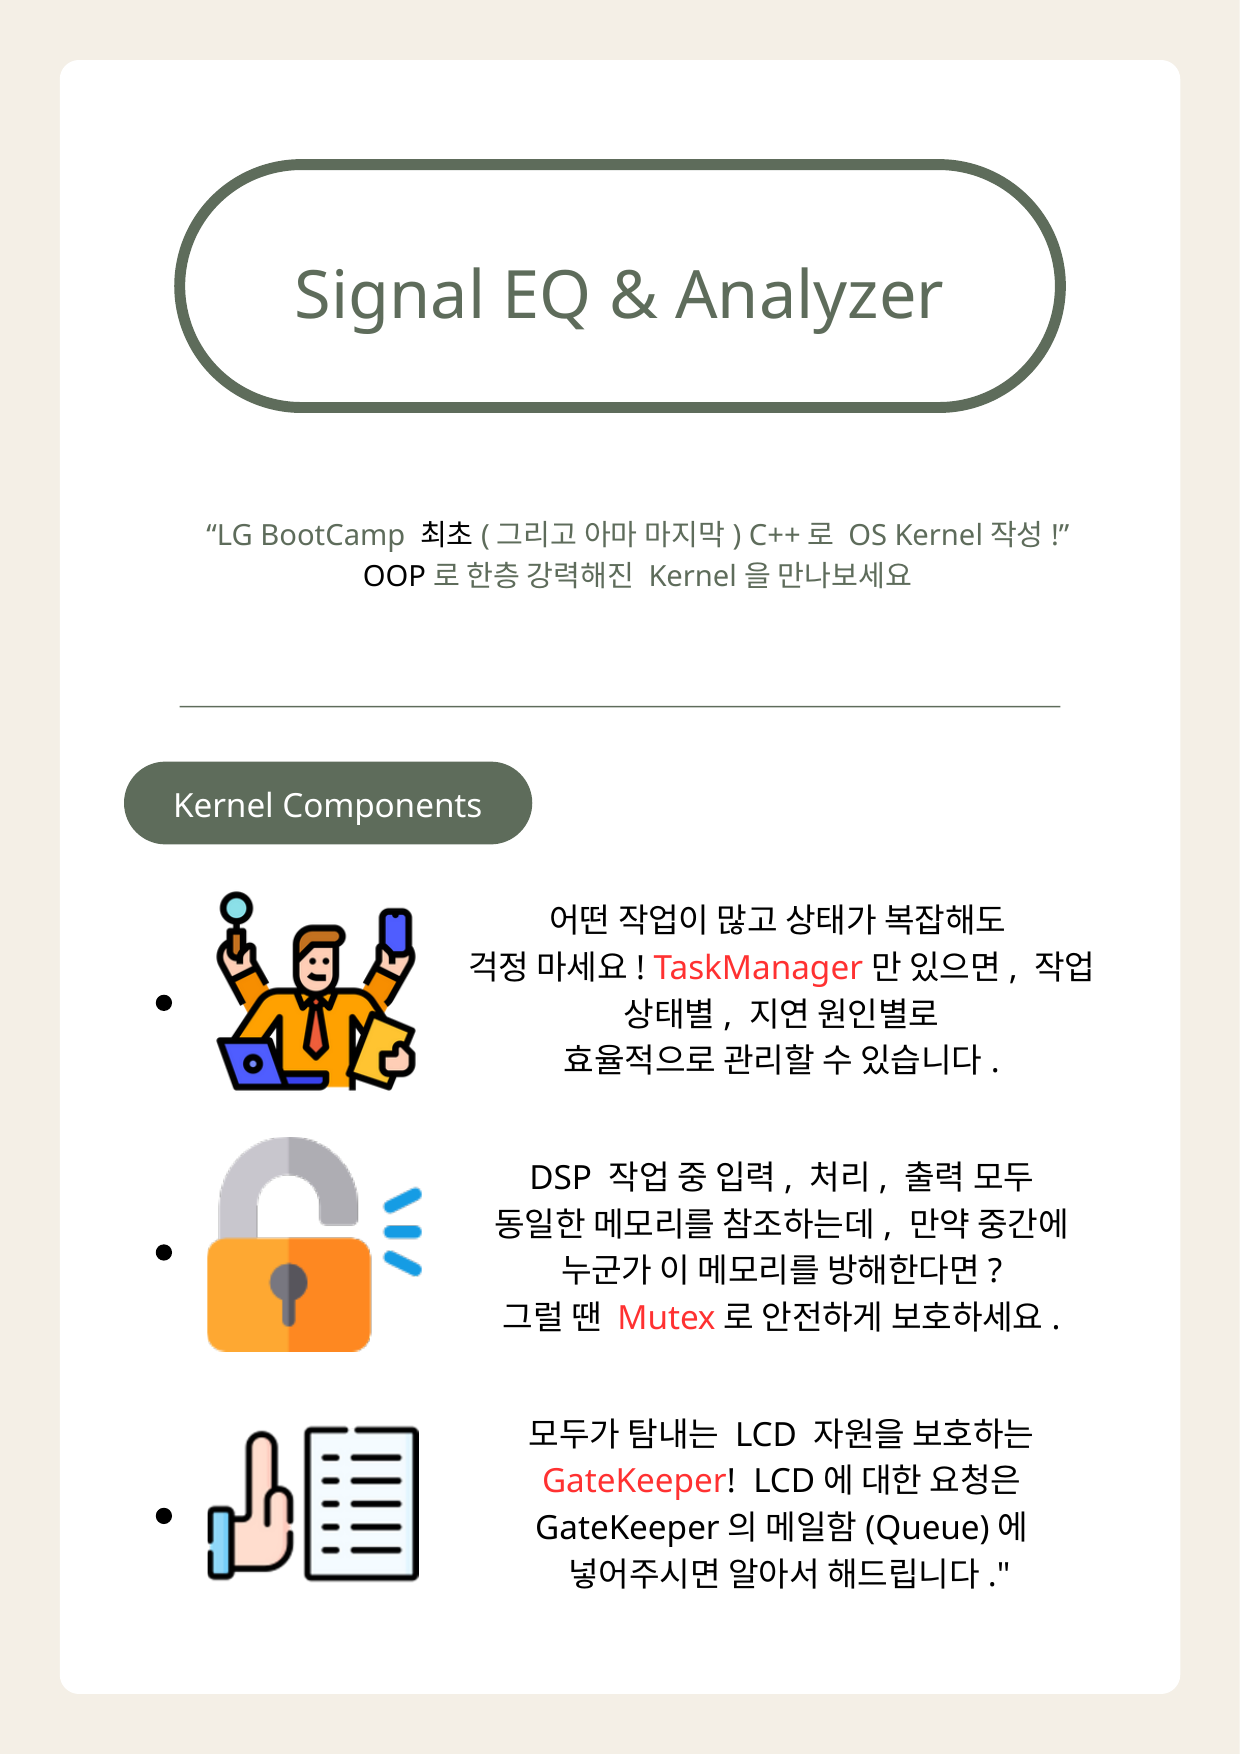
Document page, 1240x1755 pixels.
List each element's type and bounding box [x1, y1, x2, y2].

text_box [59, 59, 1181, 1695]
text_box [155, 1507, 173, 1525]
text_box [179, 164, 1061, 408]
text_box [155, 1244, 173, 1261]
text_box [123, 761, 533, 845]
text_box [155, 994, 173, 1012]
